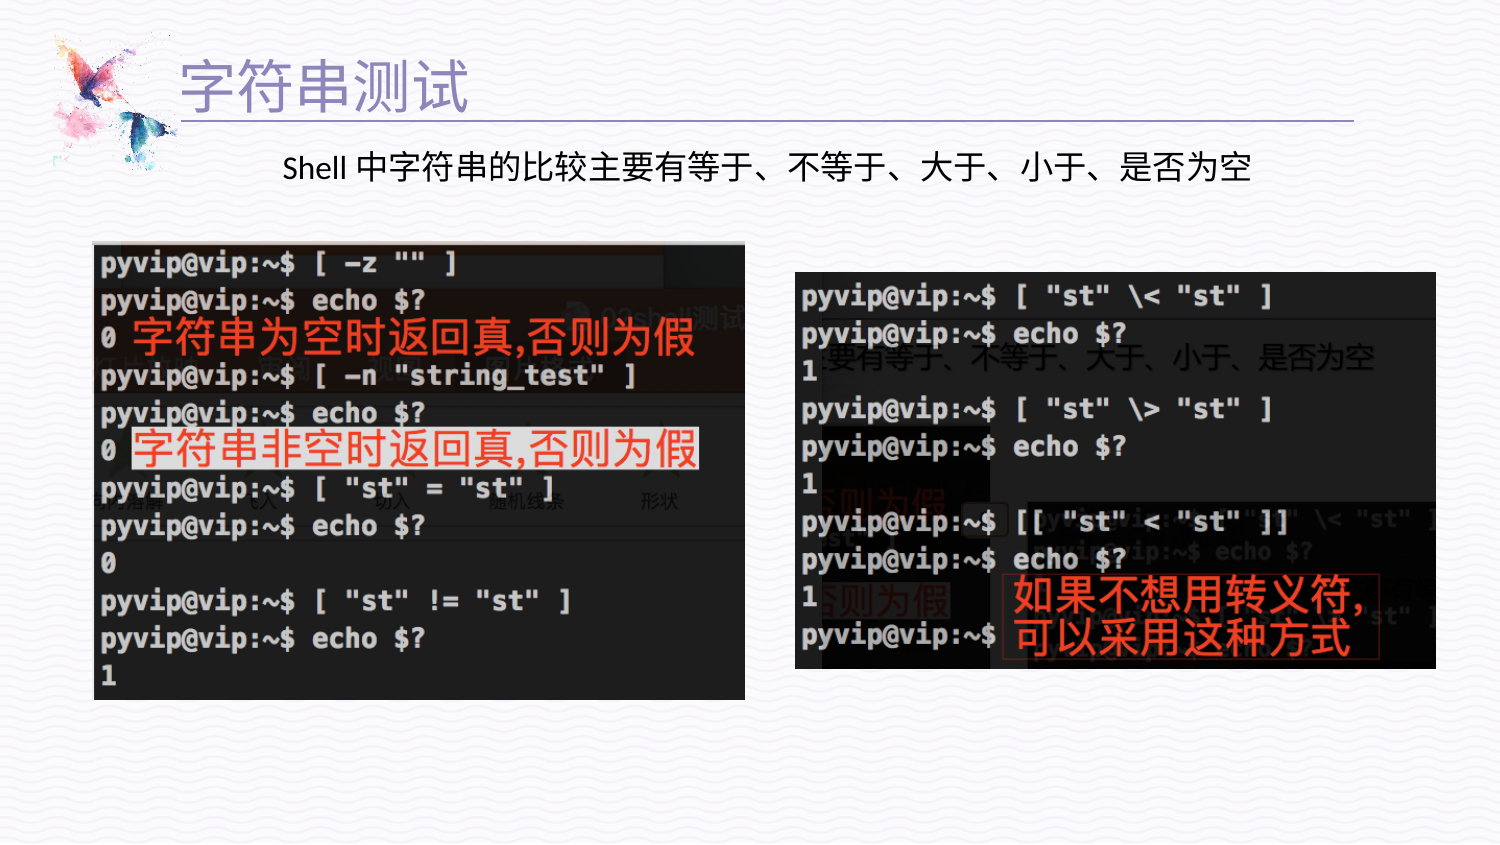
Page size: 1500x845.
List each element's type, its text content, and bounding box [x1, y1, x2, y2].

text_box Shell中字符串的比较主要有等于、不等于、大于、小于、是否为空 [100, 138, 1436, 194]
picture [0, 0, 1500, 844]
text_box 字符串测试 [186, 50, 548, 120]
